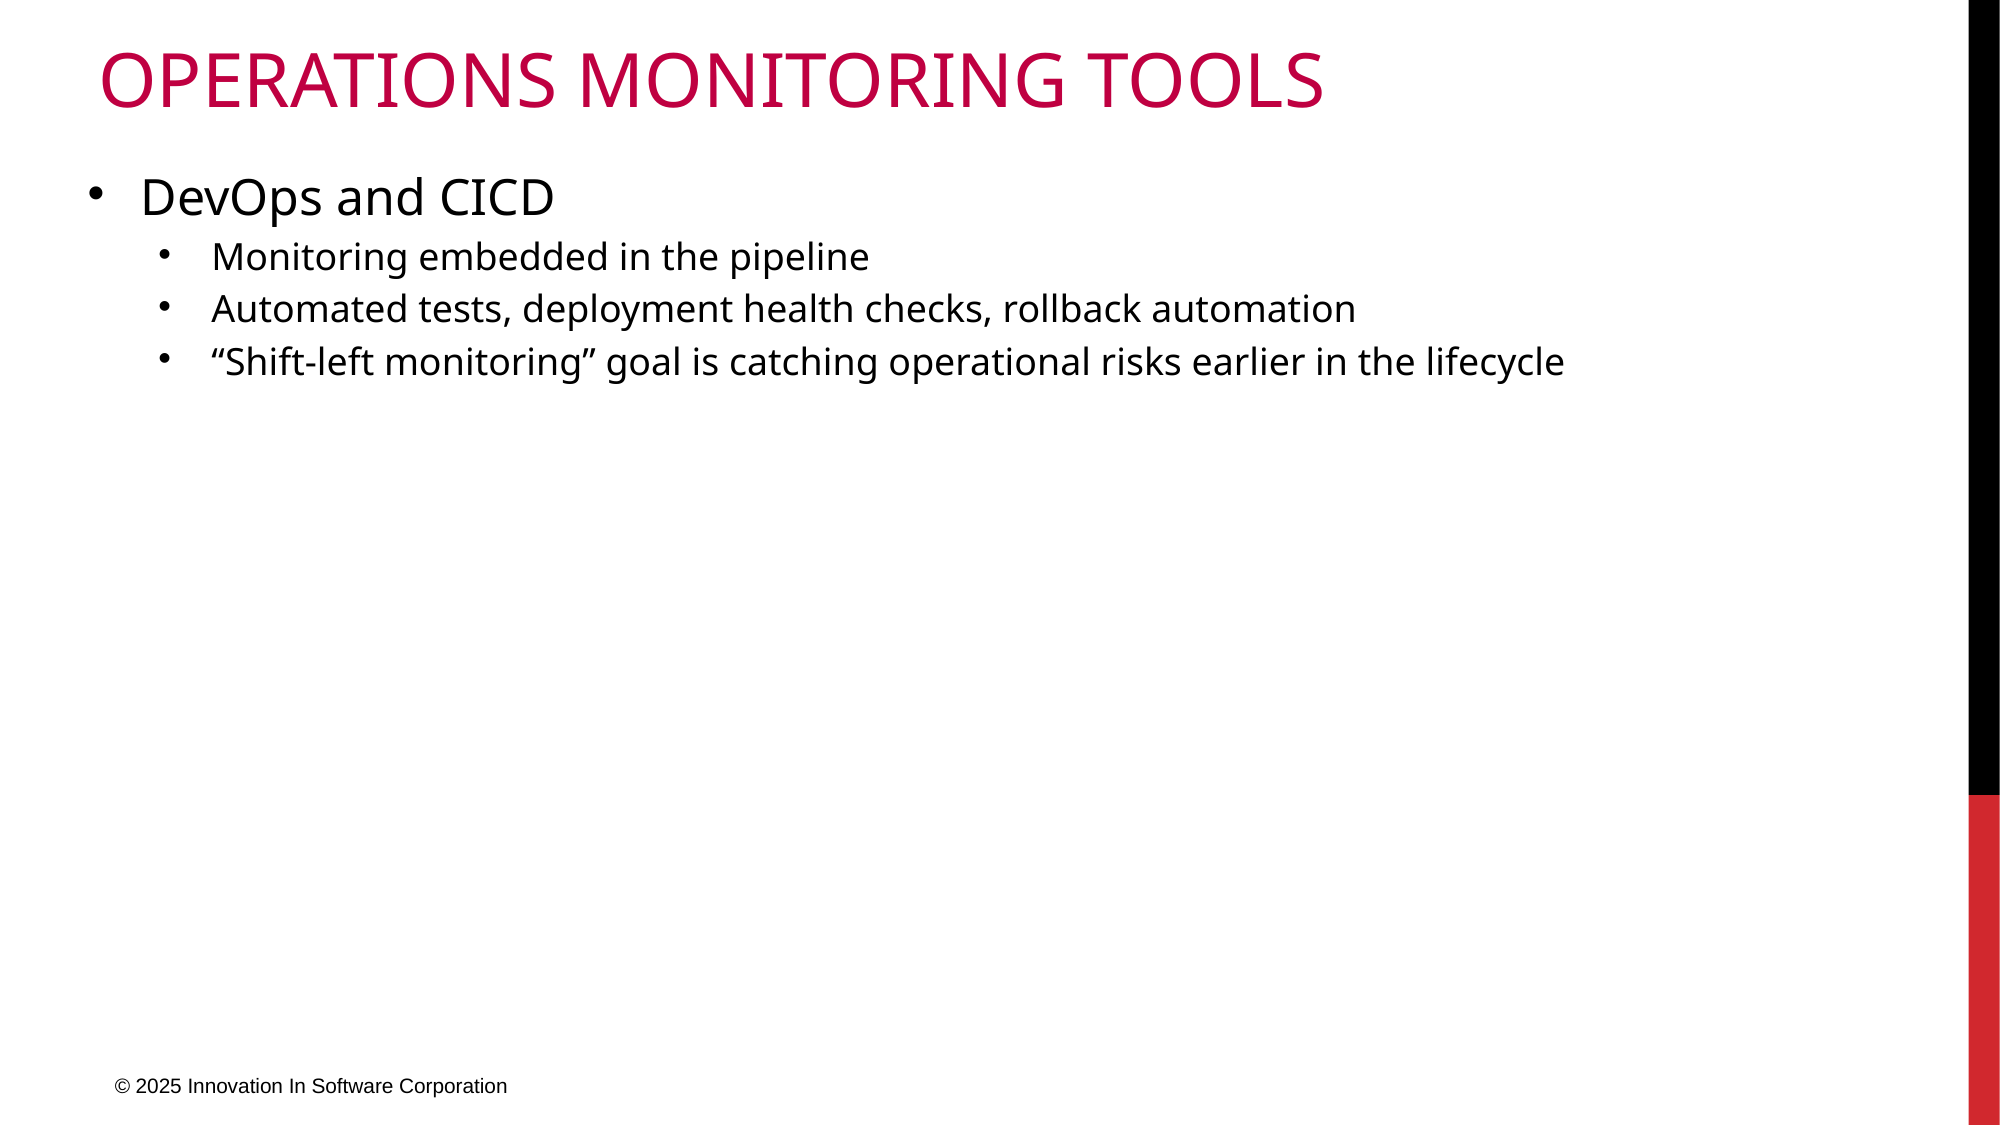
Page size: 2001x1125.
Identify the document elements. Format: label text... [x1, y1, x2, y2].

title Operations Monitoring Tools [98, 0, 1923, 186]
footer © 2025 Innovation In Software Corporation [99, 1065, 850, 1112]
list DevOps and CICD Monitoring embedded in the pipeline Automated tests, deployment health checks, rollback automation “Shift-left monitoring” goal is catching operational risks earlier in the lifecycle [69, 172, 1874, 960]
